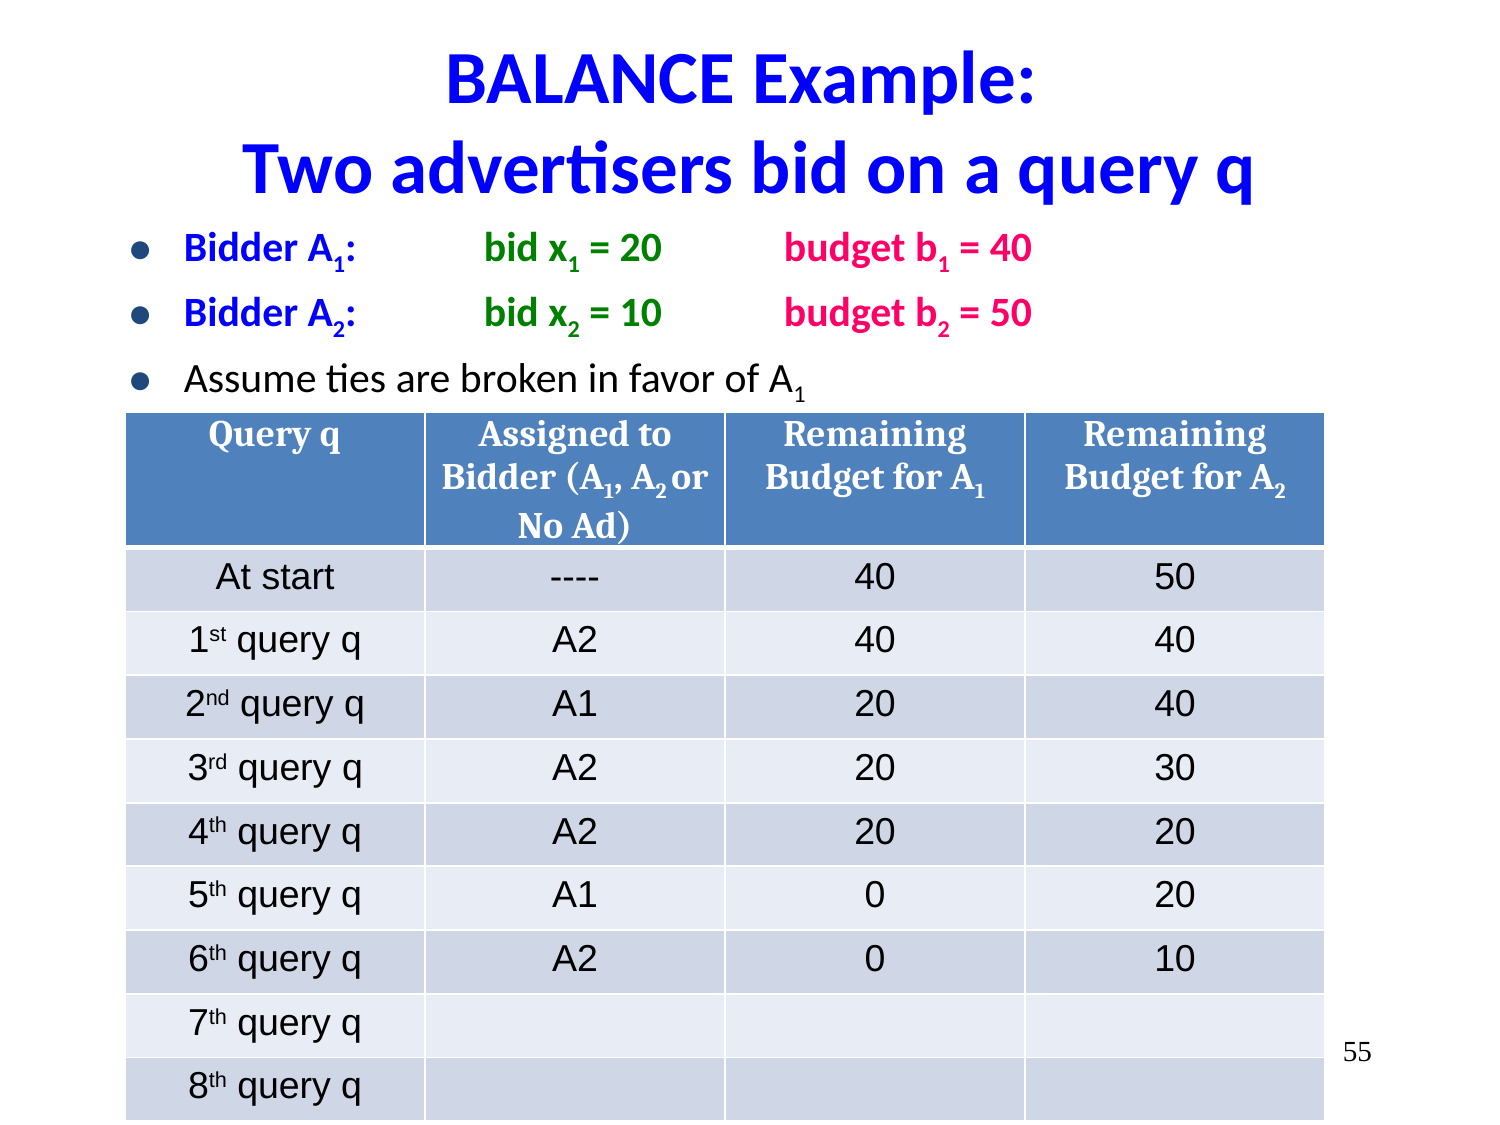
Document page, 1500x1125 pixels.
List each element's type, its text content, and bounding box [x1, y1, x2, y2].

table_cell 8th query q [126, 1058, 424, 1120]
table_cell [726, 995, 1024, 1057]
table_cell 30 [1026, 740, 1324, 802]
table_cell 40 [1026, 676, 1324, 738]
table_cell At start [126, 550, 424, 611]
table_cell 20 [726, 676, 1024, 738]
title BALANCE Example: Two advertisers bid on a query q [112, 24, 1388, 212]
list Bidder A1: bid x1 = 20 budget b1 = 40 Bidder A2: bid x2 = 10 budget b2 = 50 Assume ties are broken in favor of A1 [112, 212, 1388, 413]
table_cell 4th query q [126, 804, 424, 865]
table_cell A2 [426, 804, 724, 865]
table_cell 50 [1026, 550, 1324, 611]
table_cell 20 [726, 804, 1024, 865]
slide_number ‹#› [1326, 1025, 1388, 1100]
table_cell 7th query q [126, 995, 424, 1057]
table_cell 40 [726, 550, 1024, 611]
table_cell A1 [426, 676, 724, 738]
table_cell 2nd query q [126, 676, 424, 738]
table_header Assigned to Bidder (A1, A2 or No Ad) [426, 413, 724, 545]
table_header Remaining Budget for A1 [726, 413, 1024, 545]
table_cell ---- [426, 550, 724, 611]
table_cell [426, 995, 724, 1057]
table_cell 40 [726, 612, 1024, 674]
table_cell A1 [426, 867, 724, 929]
table_cell 20 [1026, 867, 1324, 929]
table_cell 6th query q [126, 931, 424, 993]
table_cell A2 [426, 612, 724, 674]
table_cell 0 [726, 867, 1024, 929]
table_cell 20 [726, 740, 1024, 802]
table_cell 20 [1026, 804, 1324, 865]
table_cell 3rd query q [126, 740, 424, 802]
table_cell 1st query q [126, 612, 424, 674]
table_cell 40 [1026, 612, 1324, 674]
table_cell A2 [426, 740, 724, 802]
table_cell [726, 1058, 1024, 1120]
table_cell 5th query q [126, 867, 424, 929]
table_cell 0 [726, 931, 1024, 993]
table_cell [426, 1058, 724, 1120]
table_cell A2 [426, 931, 724, 993]
table_header Remaining Budget for A2 [1026, 413, 1324, 545]
table_header Query q [126, 413, 424, 545]
table_cell [1026, 1058, 1324, 1120]
table_cell 10 [1026, 931, 1324, 993]
table_cell [1026, 995, 1324, 1057]
